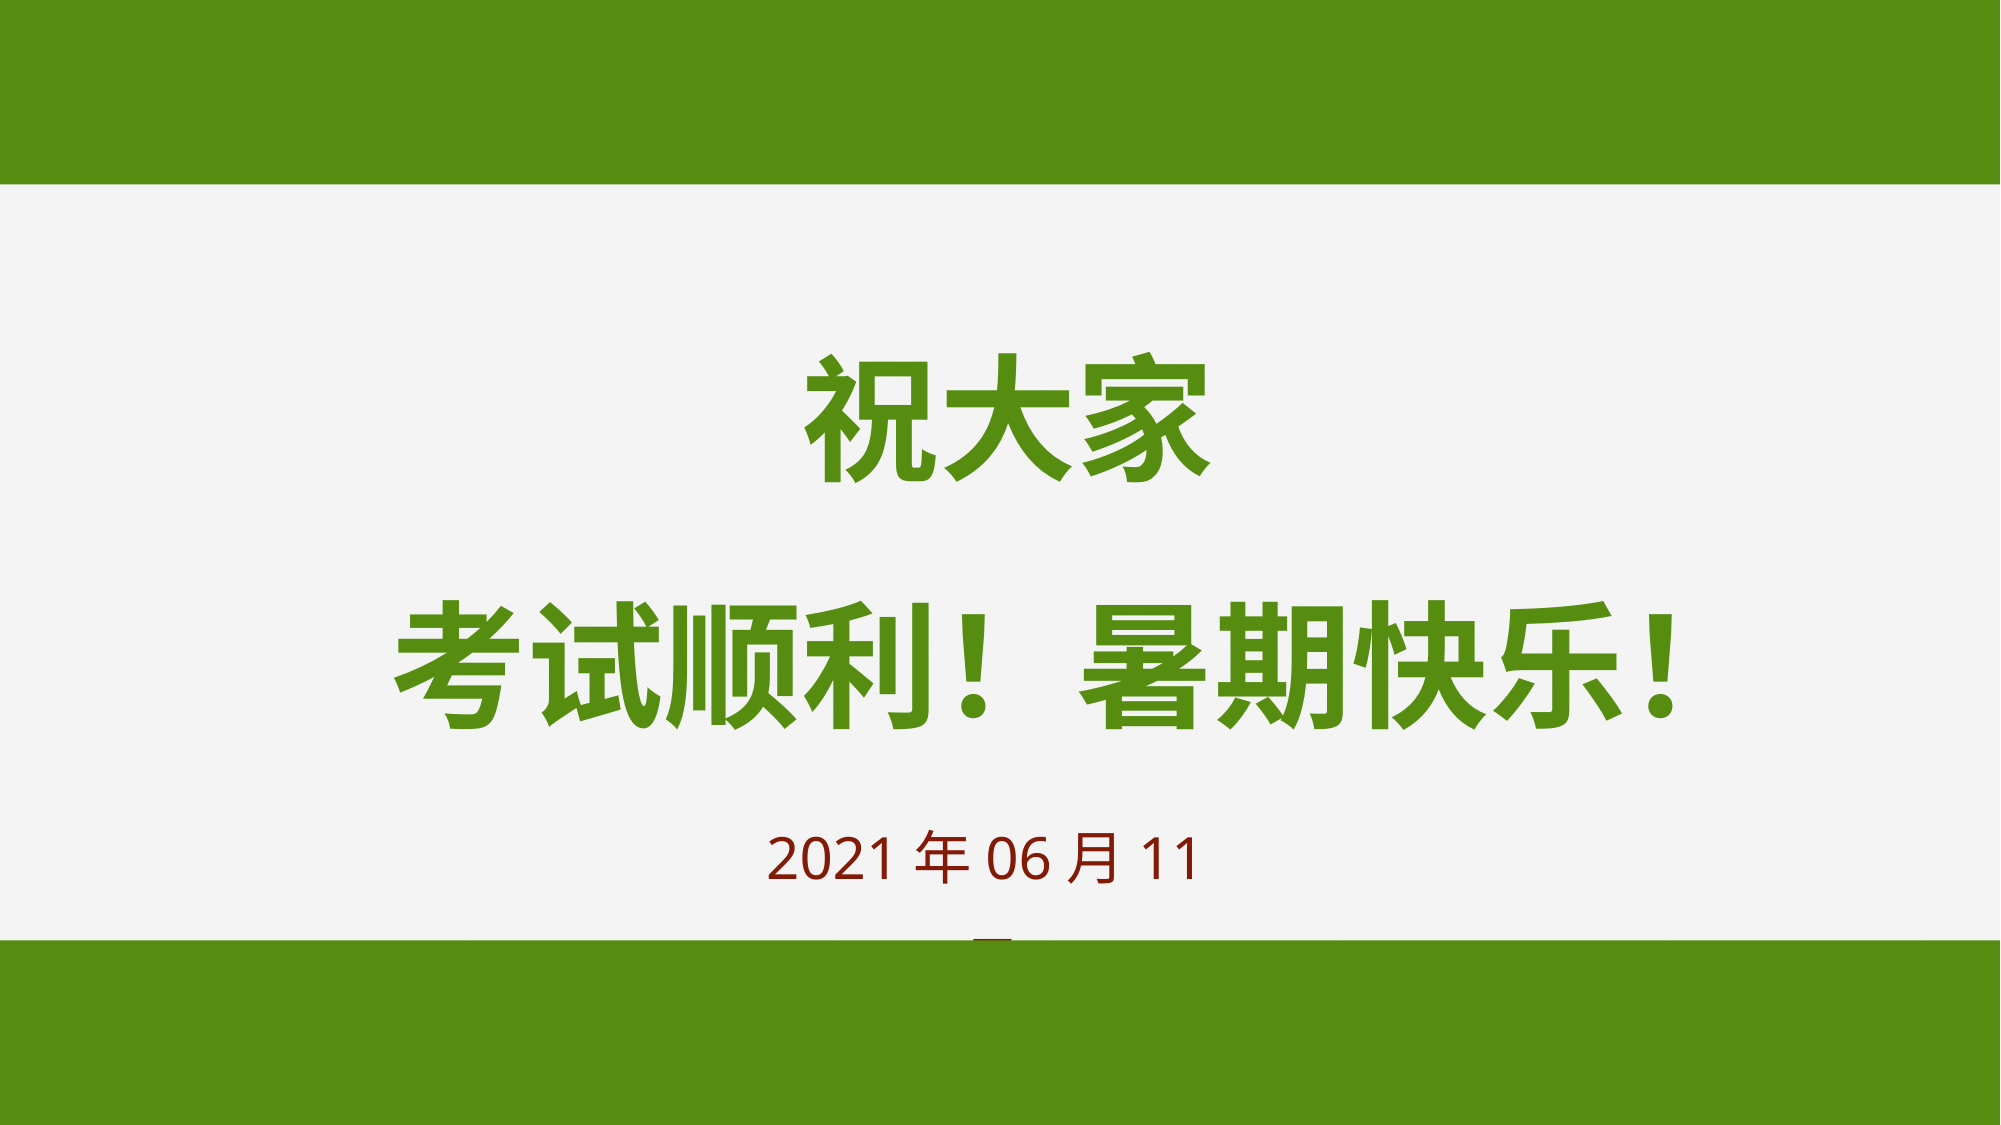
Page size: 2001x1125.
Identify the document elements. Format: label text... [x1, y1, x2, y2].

text_box 祝大家 考试顺利！暑期快乐！ [318, 243, 1698, 753]
text_box [0, 0, 2000, 185]
text_box [0, 939, 2000, 1125]
text_box 2021年06月11日 [742, 778, 1243, 939]
